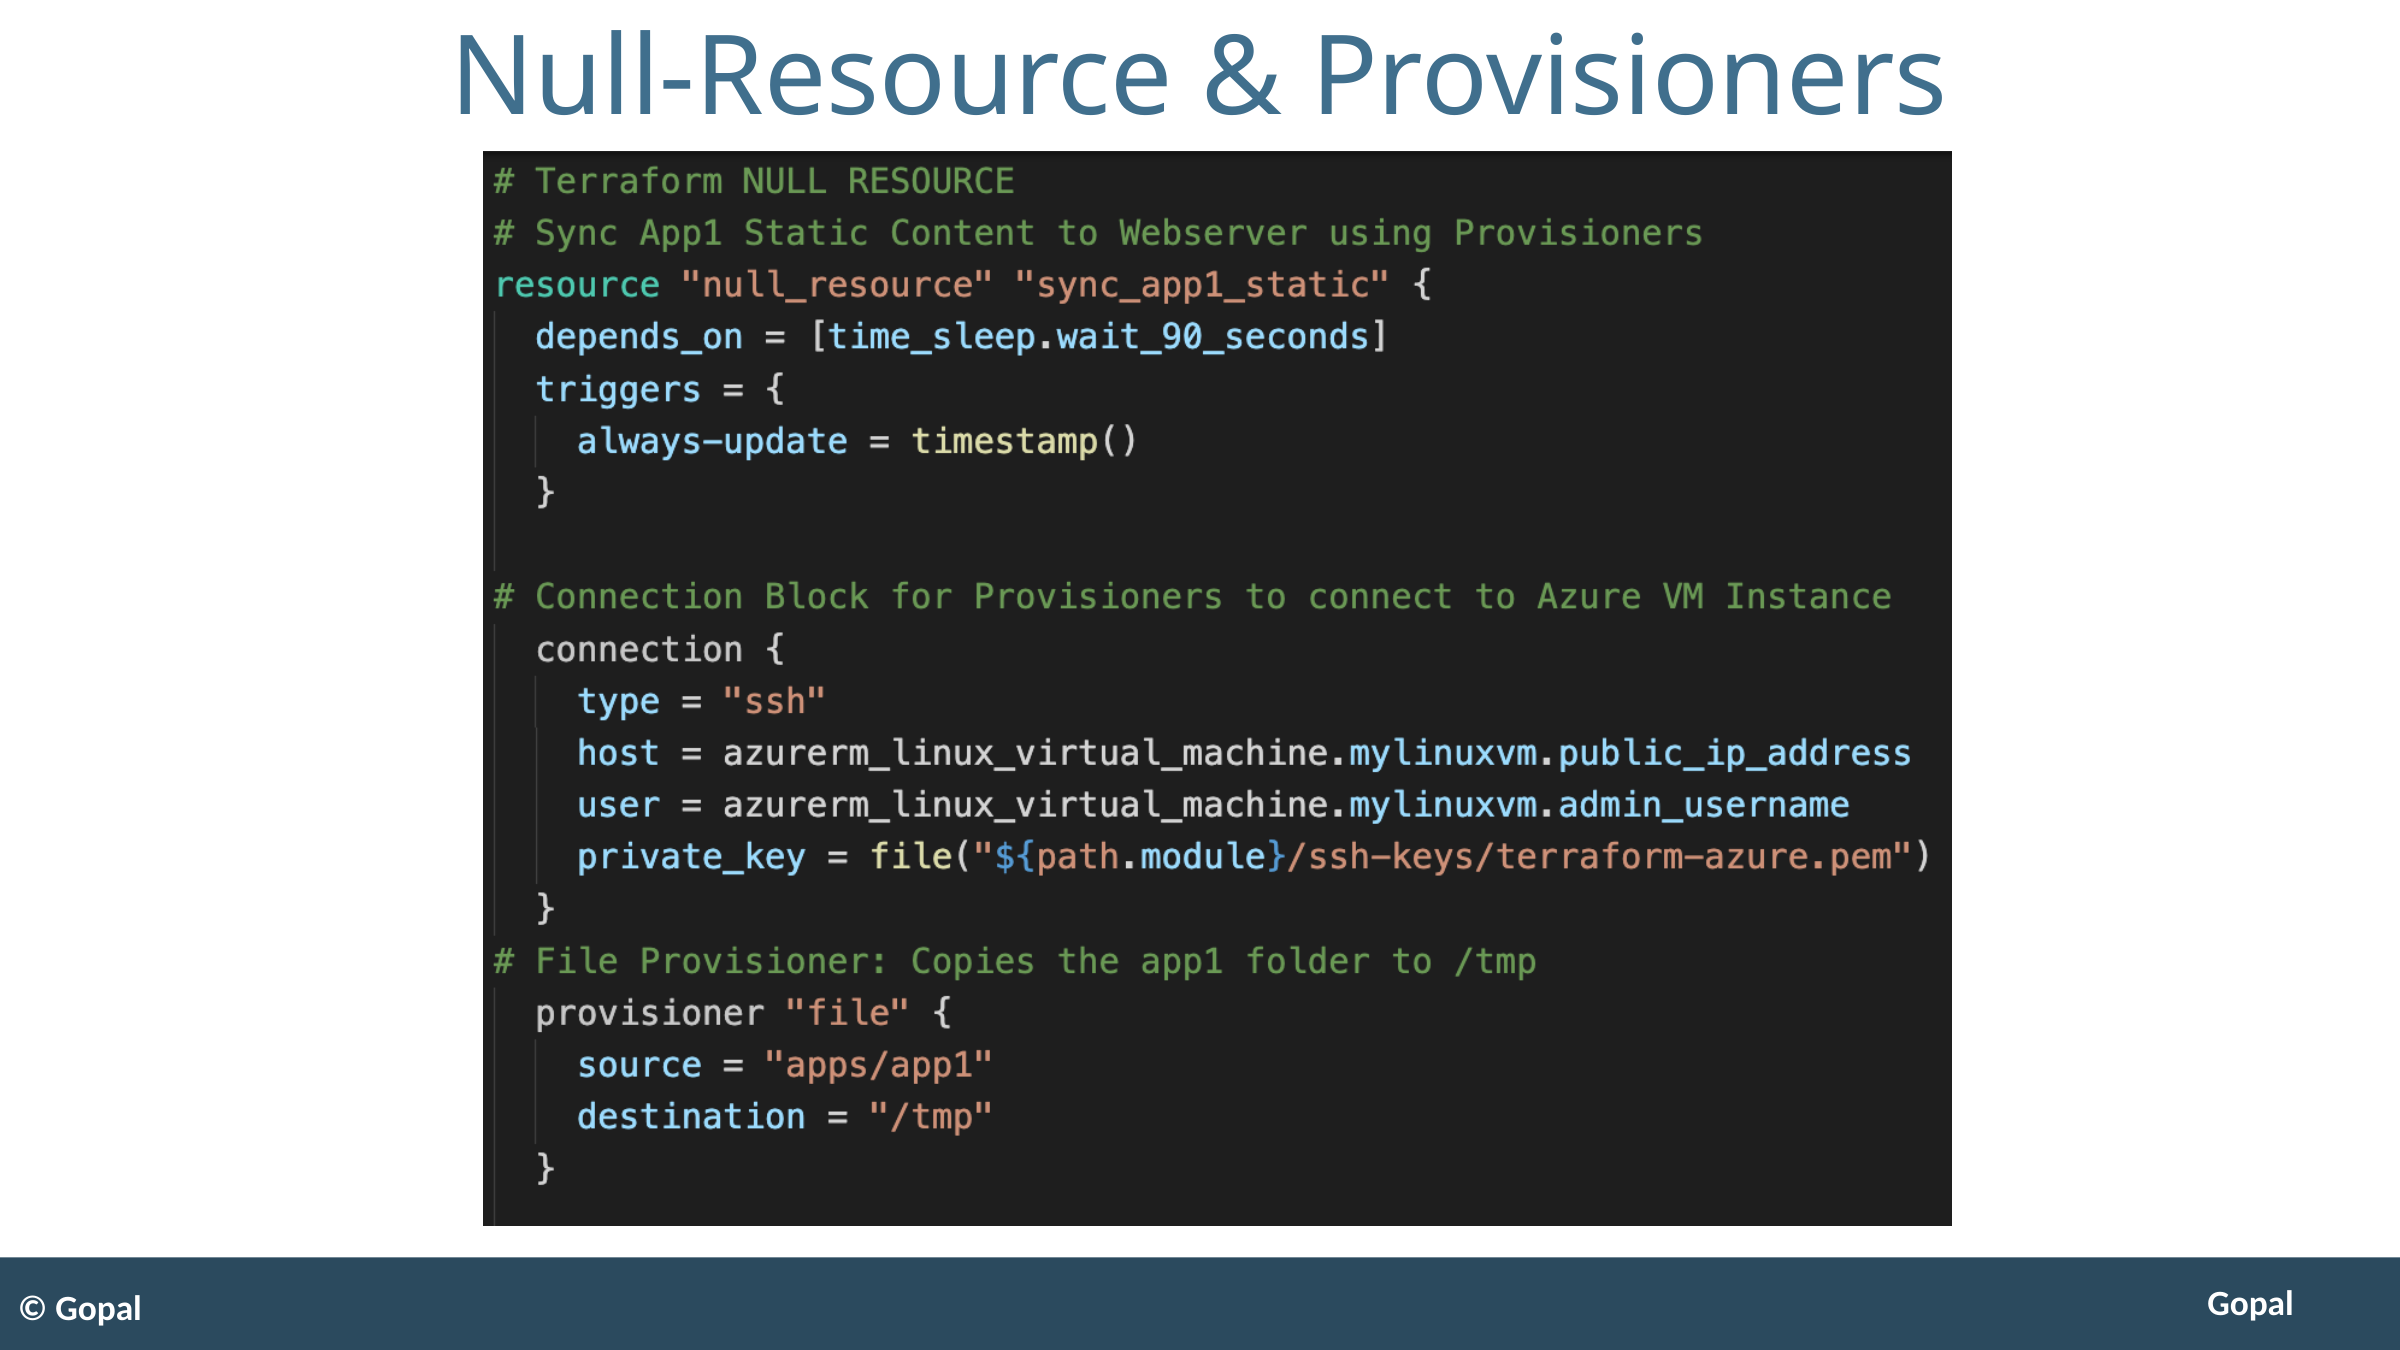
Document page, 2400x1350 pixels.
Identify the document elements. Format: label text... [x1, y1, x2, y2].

footer © Gopal [0, 1269, 810, 1342]
title Null-Resource & Provisioners [165, 0, 2235, 177]
picture [483, 150, 1953, 1226]
